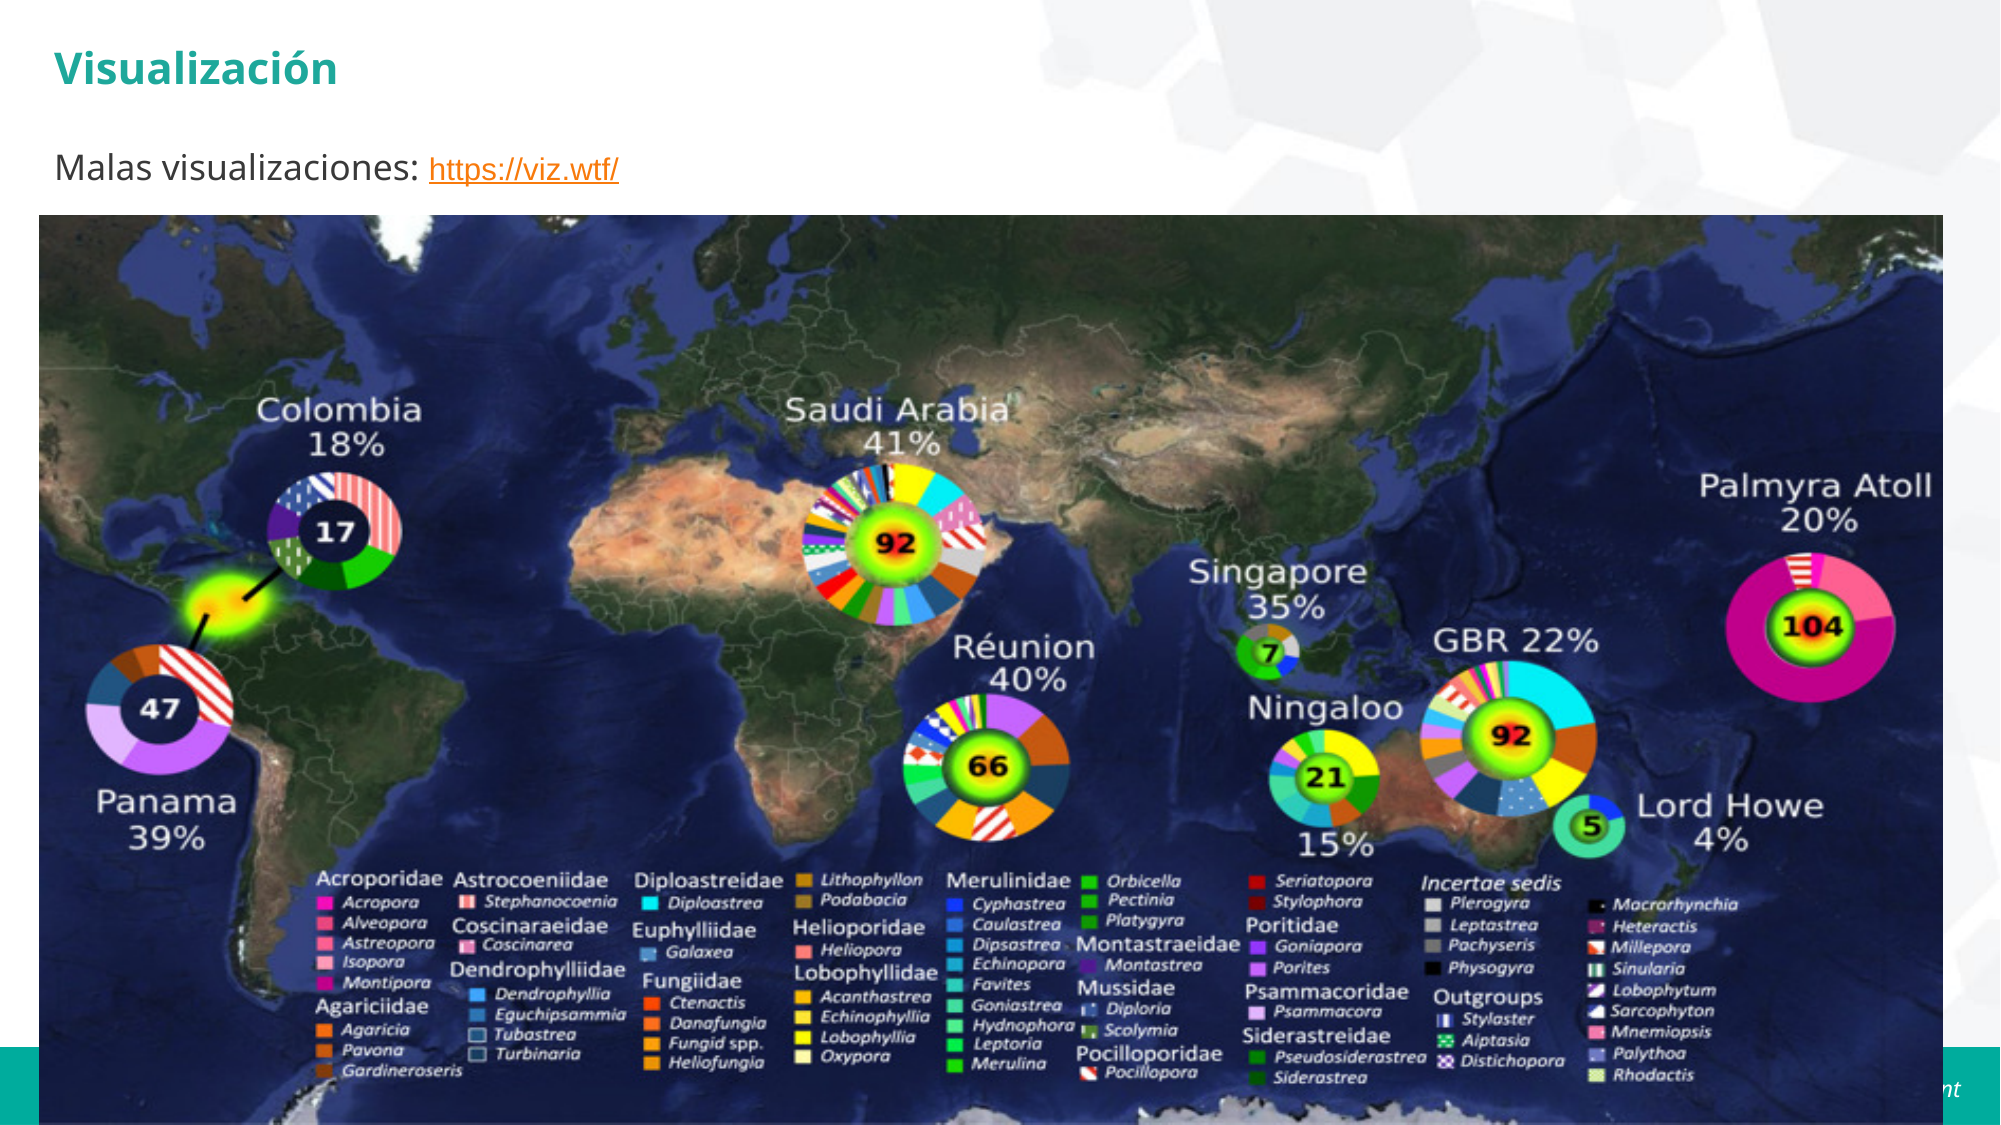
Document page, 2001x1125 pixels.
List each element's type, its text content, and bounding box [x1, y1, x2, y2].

list Malas visualizaciones: https://viz.wtf/ [39, 137, 1961, 200]
picture [0, 0, 2001, 1125]
list Visualización [39, 43, 1961, 122]
text_box [29, 188, 877, 996]
